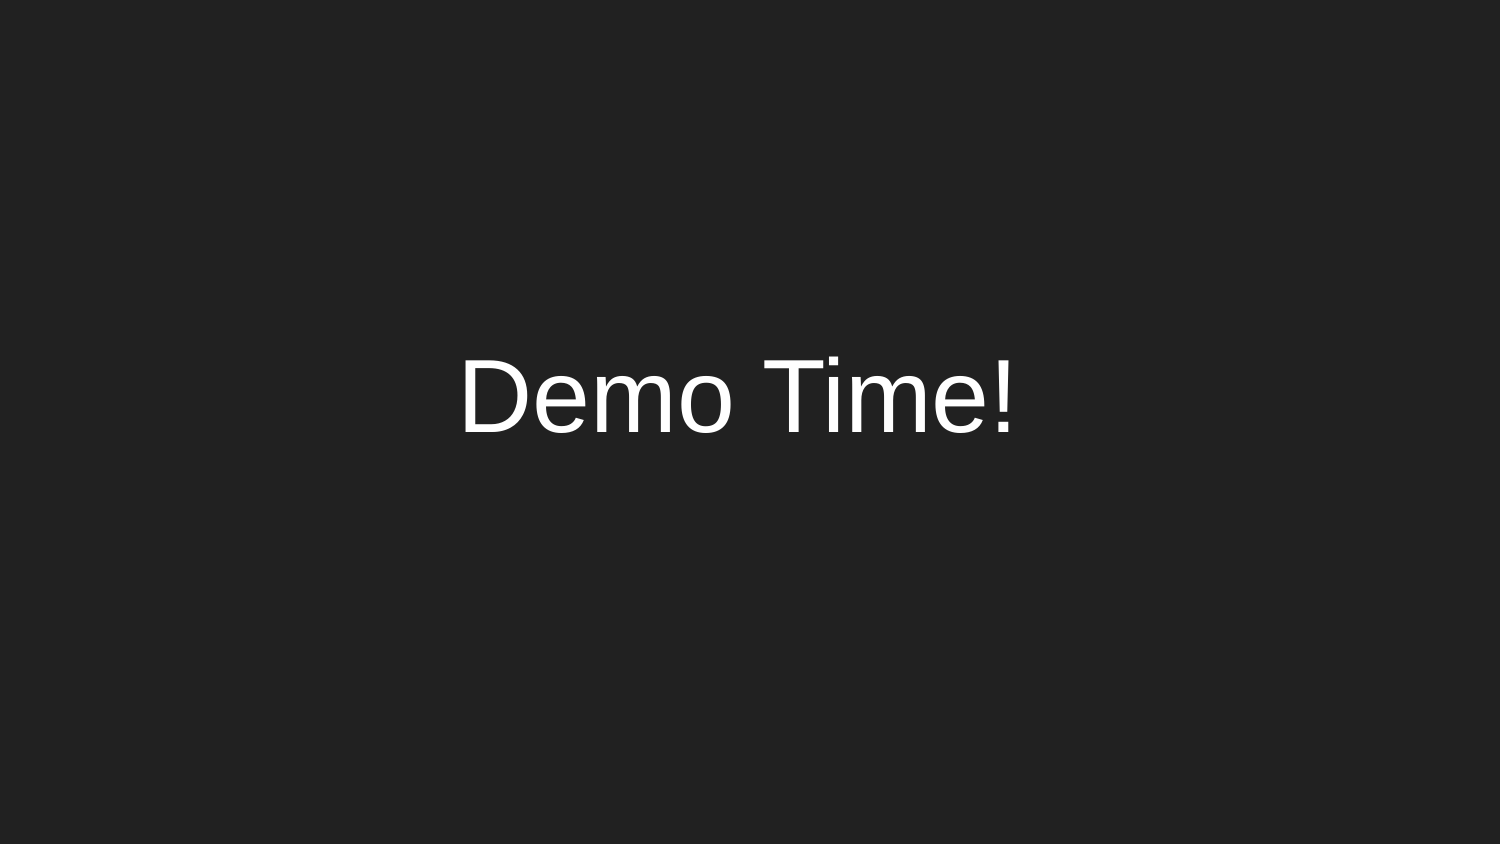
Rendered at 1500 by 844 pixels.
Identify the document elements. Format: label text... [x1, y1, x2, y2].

title Demo Time! [442, 312, 1122, 438]
